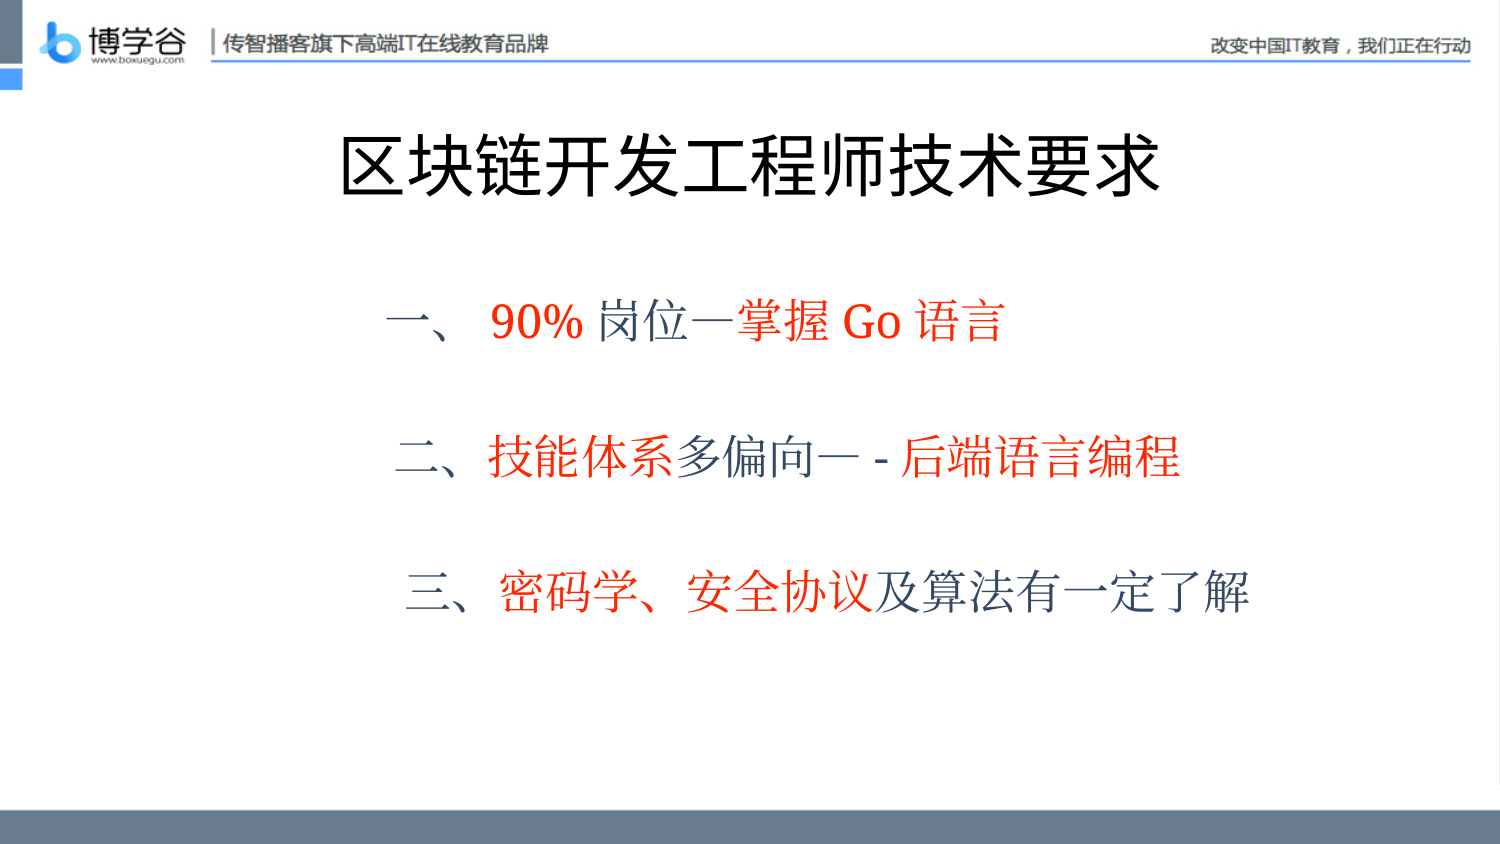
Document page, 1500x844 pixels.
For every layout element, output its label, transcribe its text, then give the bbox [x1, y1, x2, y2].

text_box 一、90%岗位—掌握Go语言 [378, 285, 1014, 355]
text_box 二、技能体系多偏向—-后端语言编程 [386, 420, 1189, 490]
text_box 三、密码学、安全协议及算法有一定了解 [398, 556, 1257, 626]
picture [0, 0, 1500, 844]
text_box 区块链开发工程师技术要求 [331, 115, 1169, 213]
